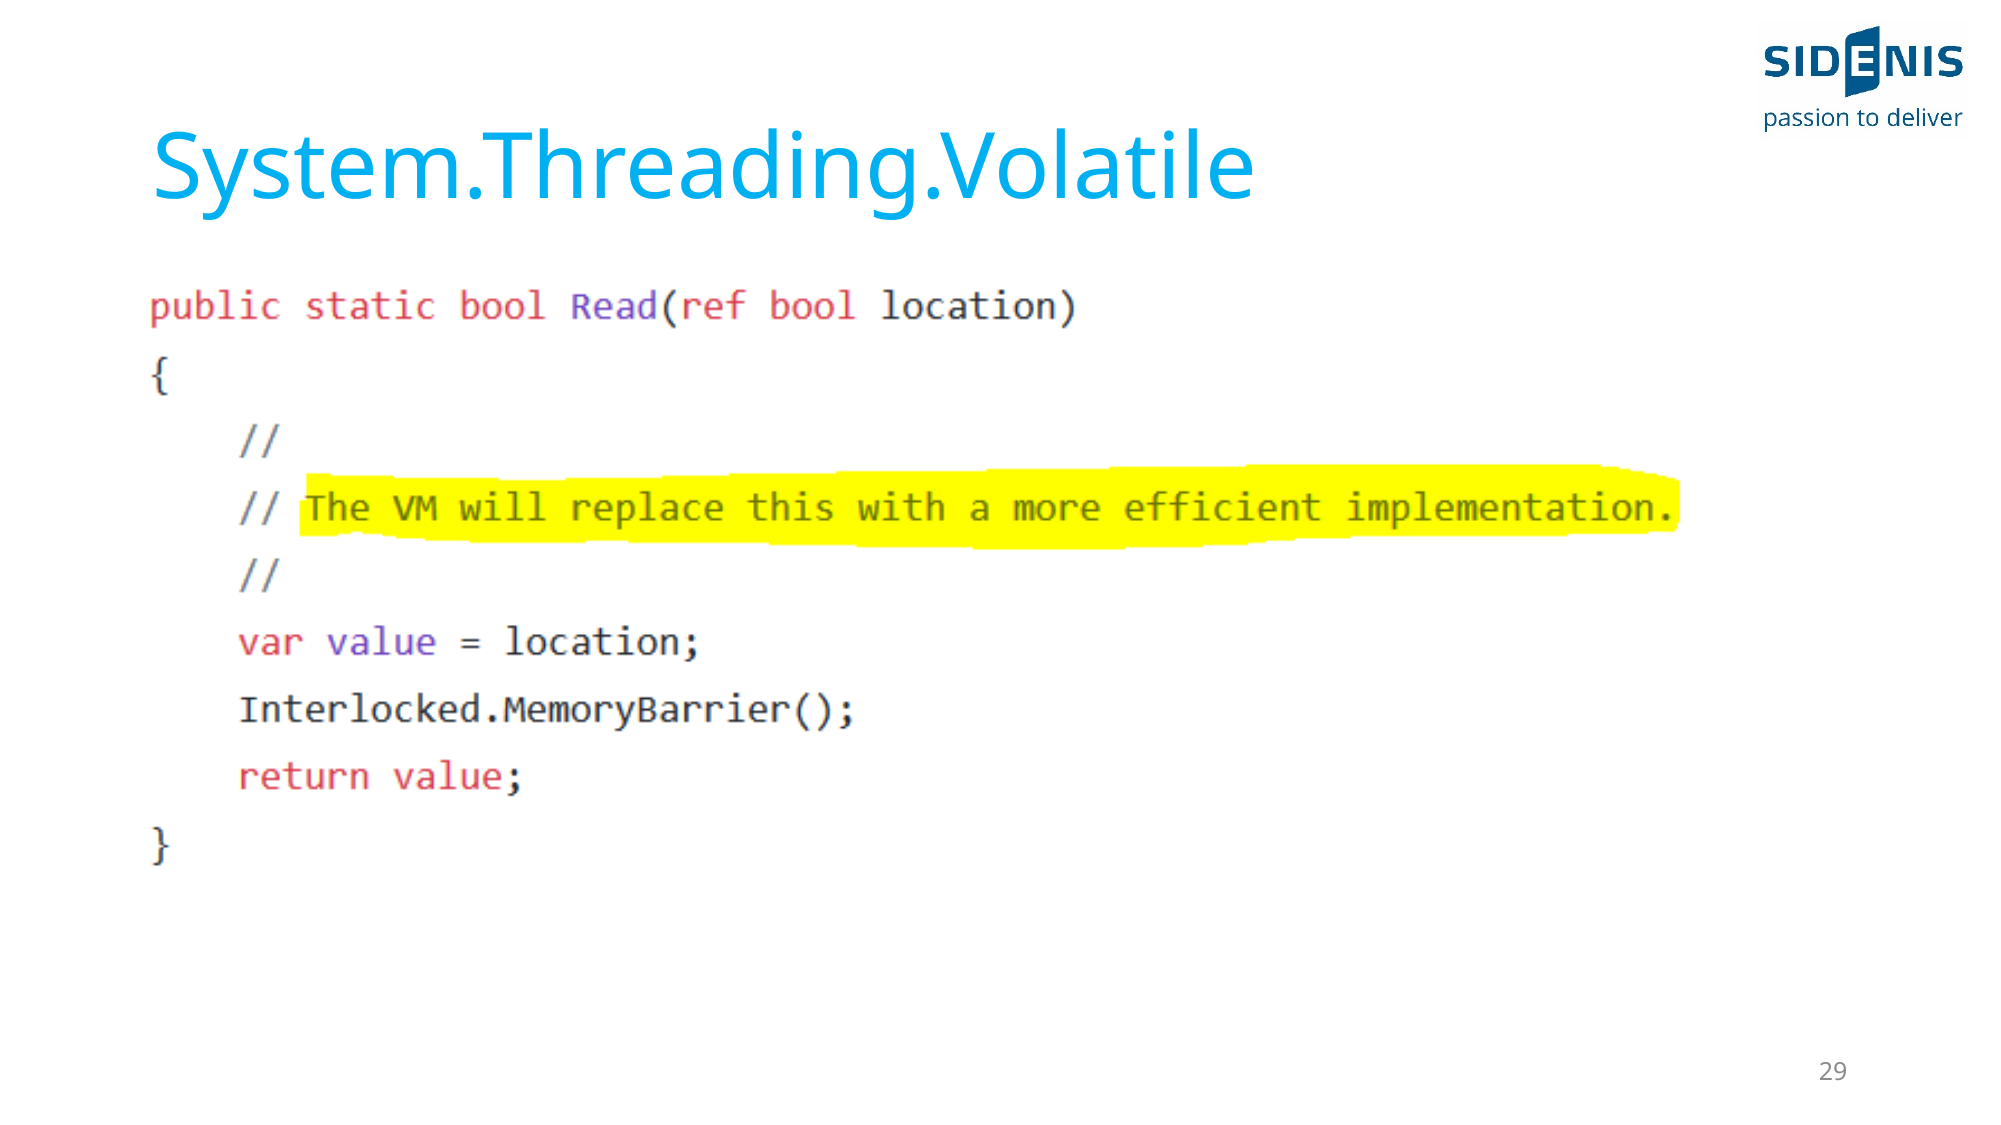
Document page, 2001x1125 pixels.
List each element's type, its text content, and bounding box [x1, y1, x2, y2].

slide_number 29 [1412, 1042, 1863, 1103]
picture [137, 277, 1716, 886]
title System.Threading.Volatile [137, 59, 1863, 278]
picture [1757, 20, 1968, 139]
